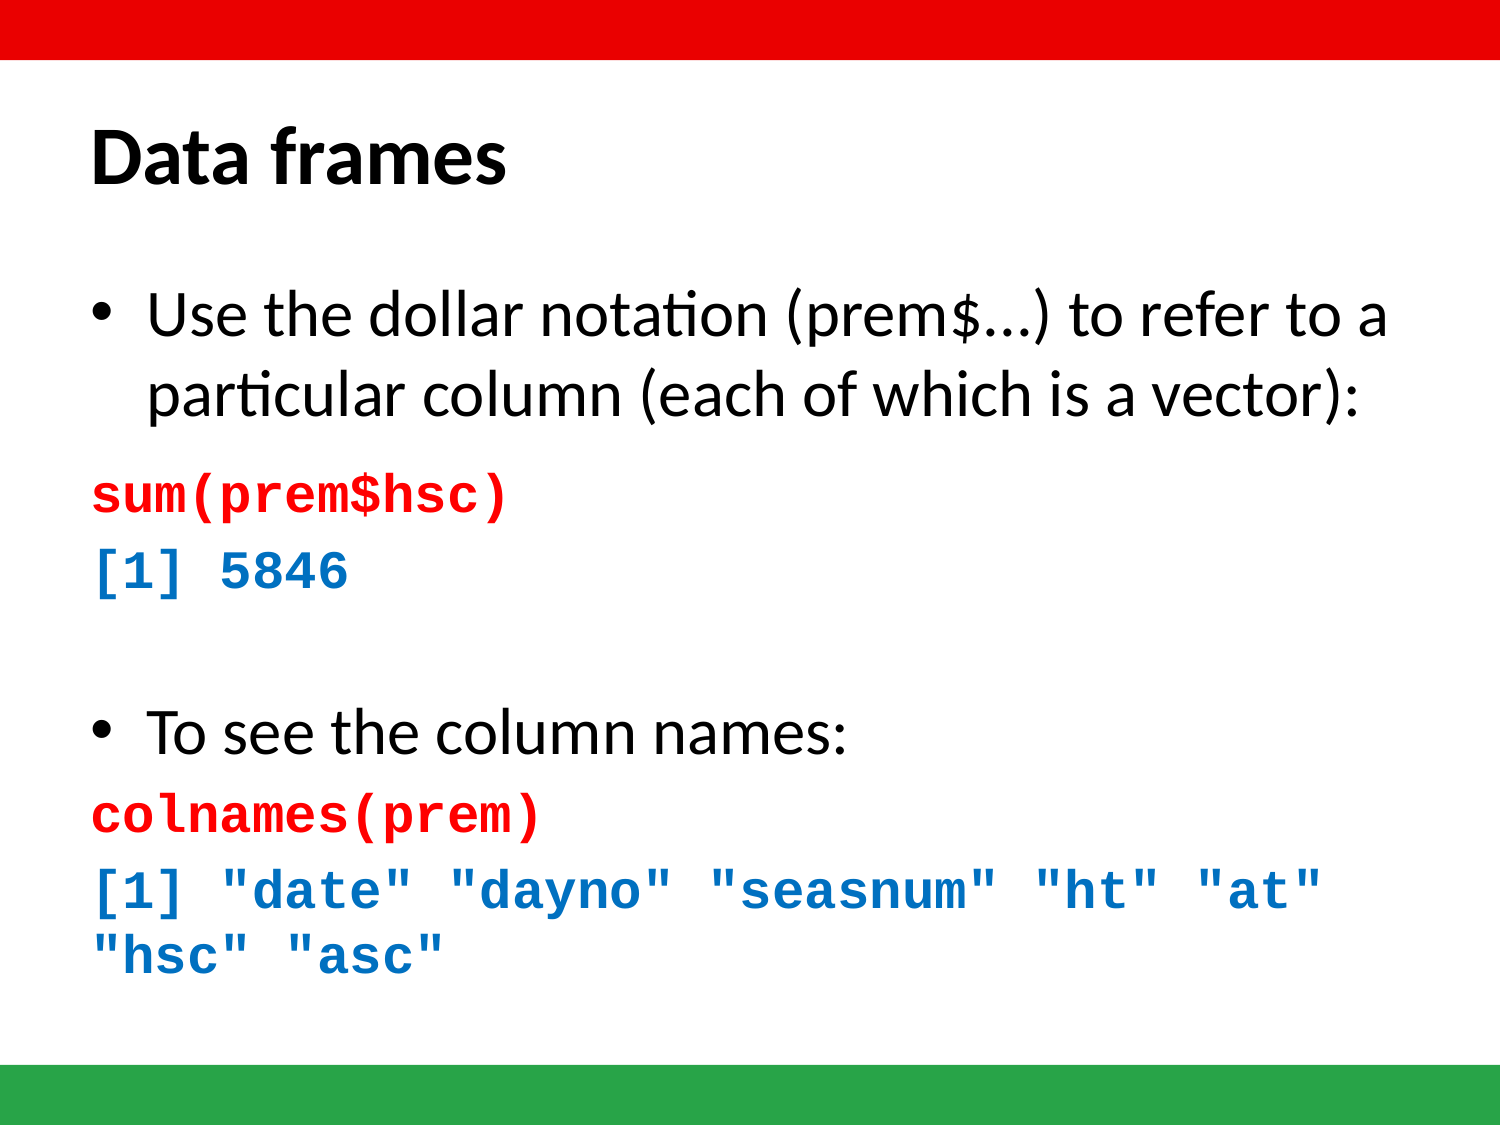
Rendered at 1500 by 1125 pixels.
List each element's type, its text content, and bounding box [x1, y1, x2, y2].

list Use the dollar notation (prem$...) to refer to a particular column (each of which is a vector): sum(prem$hsc) [1] 5846 To see the column names: colnames(prem) [1] "date" "dayno" "seasnum" "ht" "at" "hsc" "asc" [74, 262, 1459, 1000]
title Data frames [74, 70, 1436, 233]
